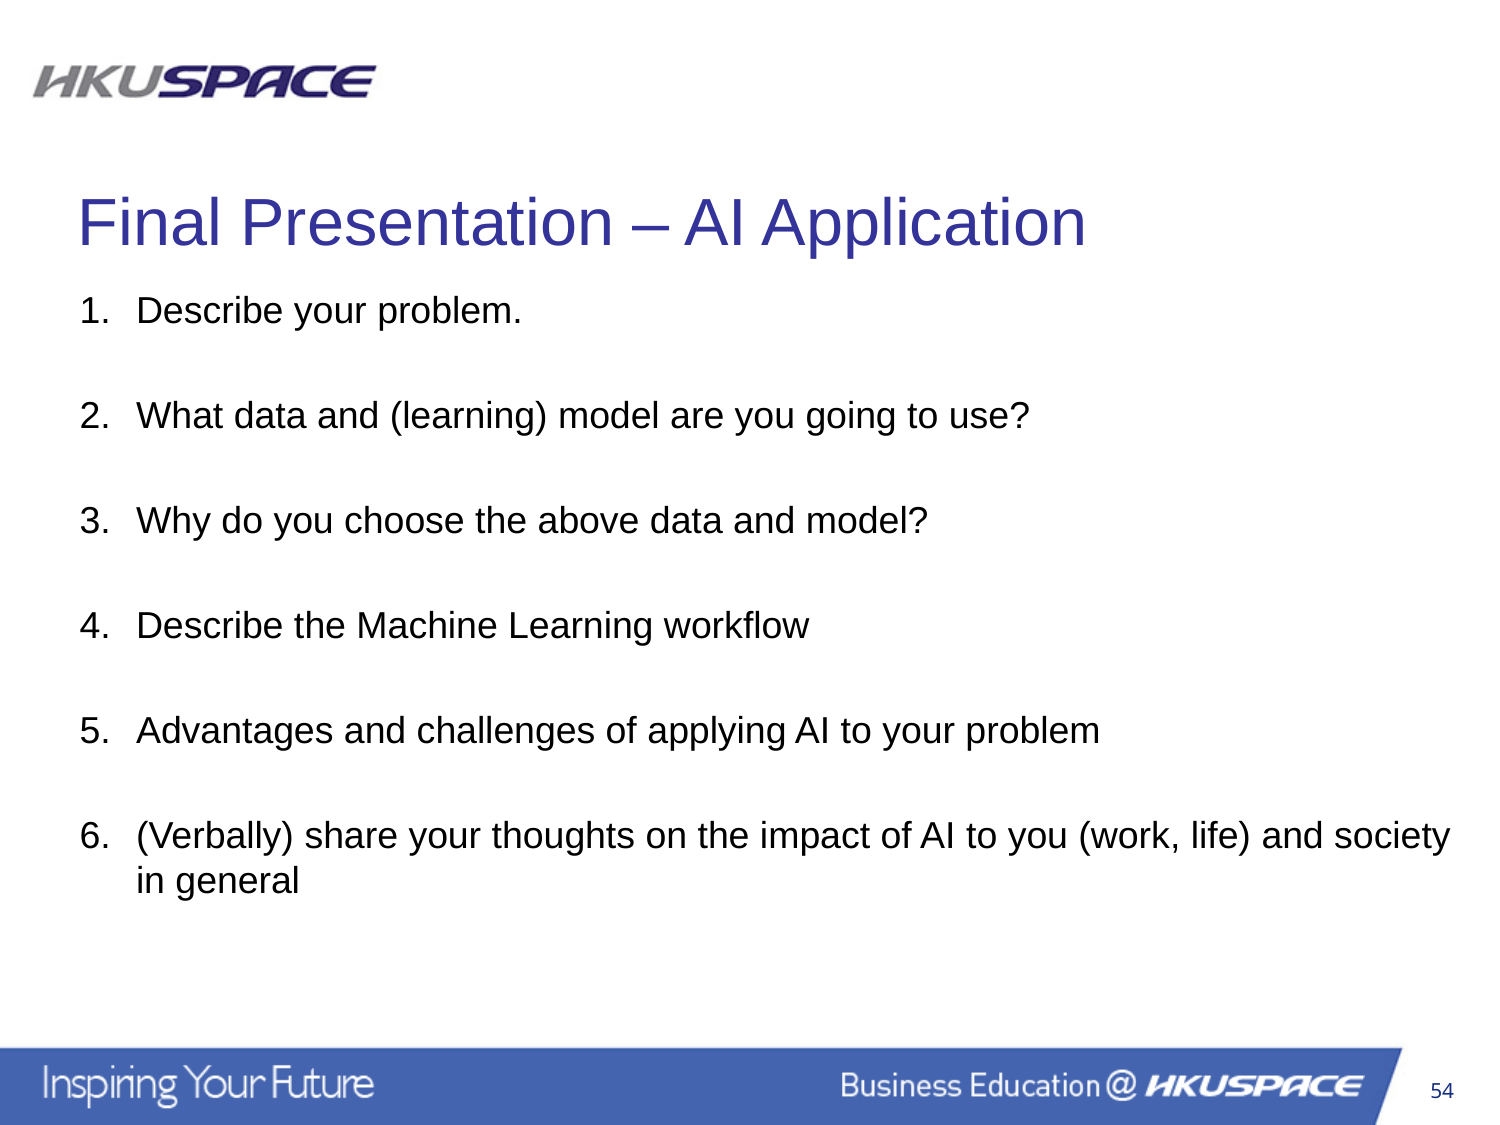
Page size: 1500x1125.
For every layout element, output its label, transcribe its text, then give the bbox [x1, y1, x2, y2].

title Final Presentation – AI Application [62, 101, 1388, 266]
slide_number 54 [1415, 1070, 1499, 1125]
text_box Describe your problem. What data and (learning) model are you going to use? Why do you choose the above data and model? Describe the Machine Learning workflow Advantages and challenges of applying AI to your problem (Verbally) share your thoughts on the impact of AI to you (work, life) and society in general [64, 278, 1483, 1047]
picture [0, 0, 1500, 1125]
